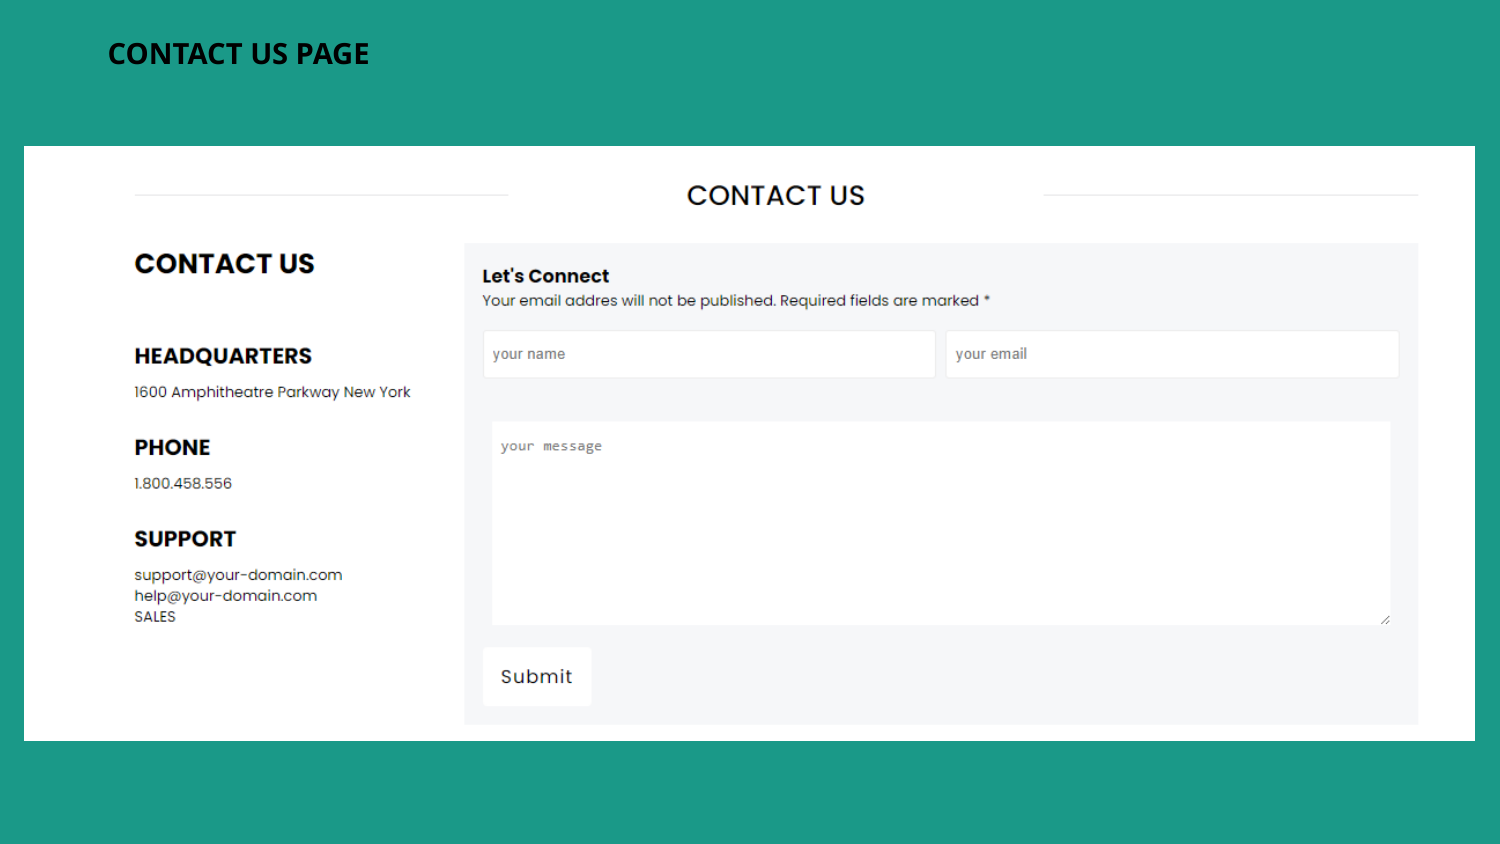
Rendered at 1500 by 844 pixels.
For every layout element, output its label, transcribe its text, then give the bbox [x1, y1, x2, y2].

picture [24, 146, 1476, 741]
text_box CONTACT US PAGE [92, 20, 941, 122]
